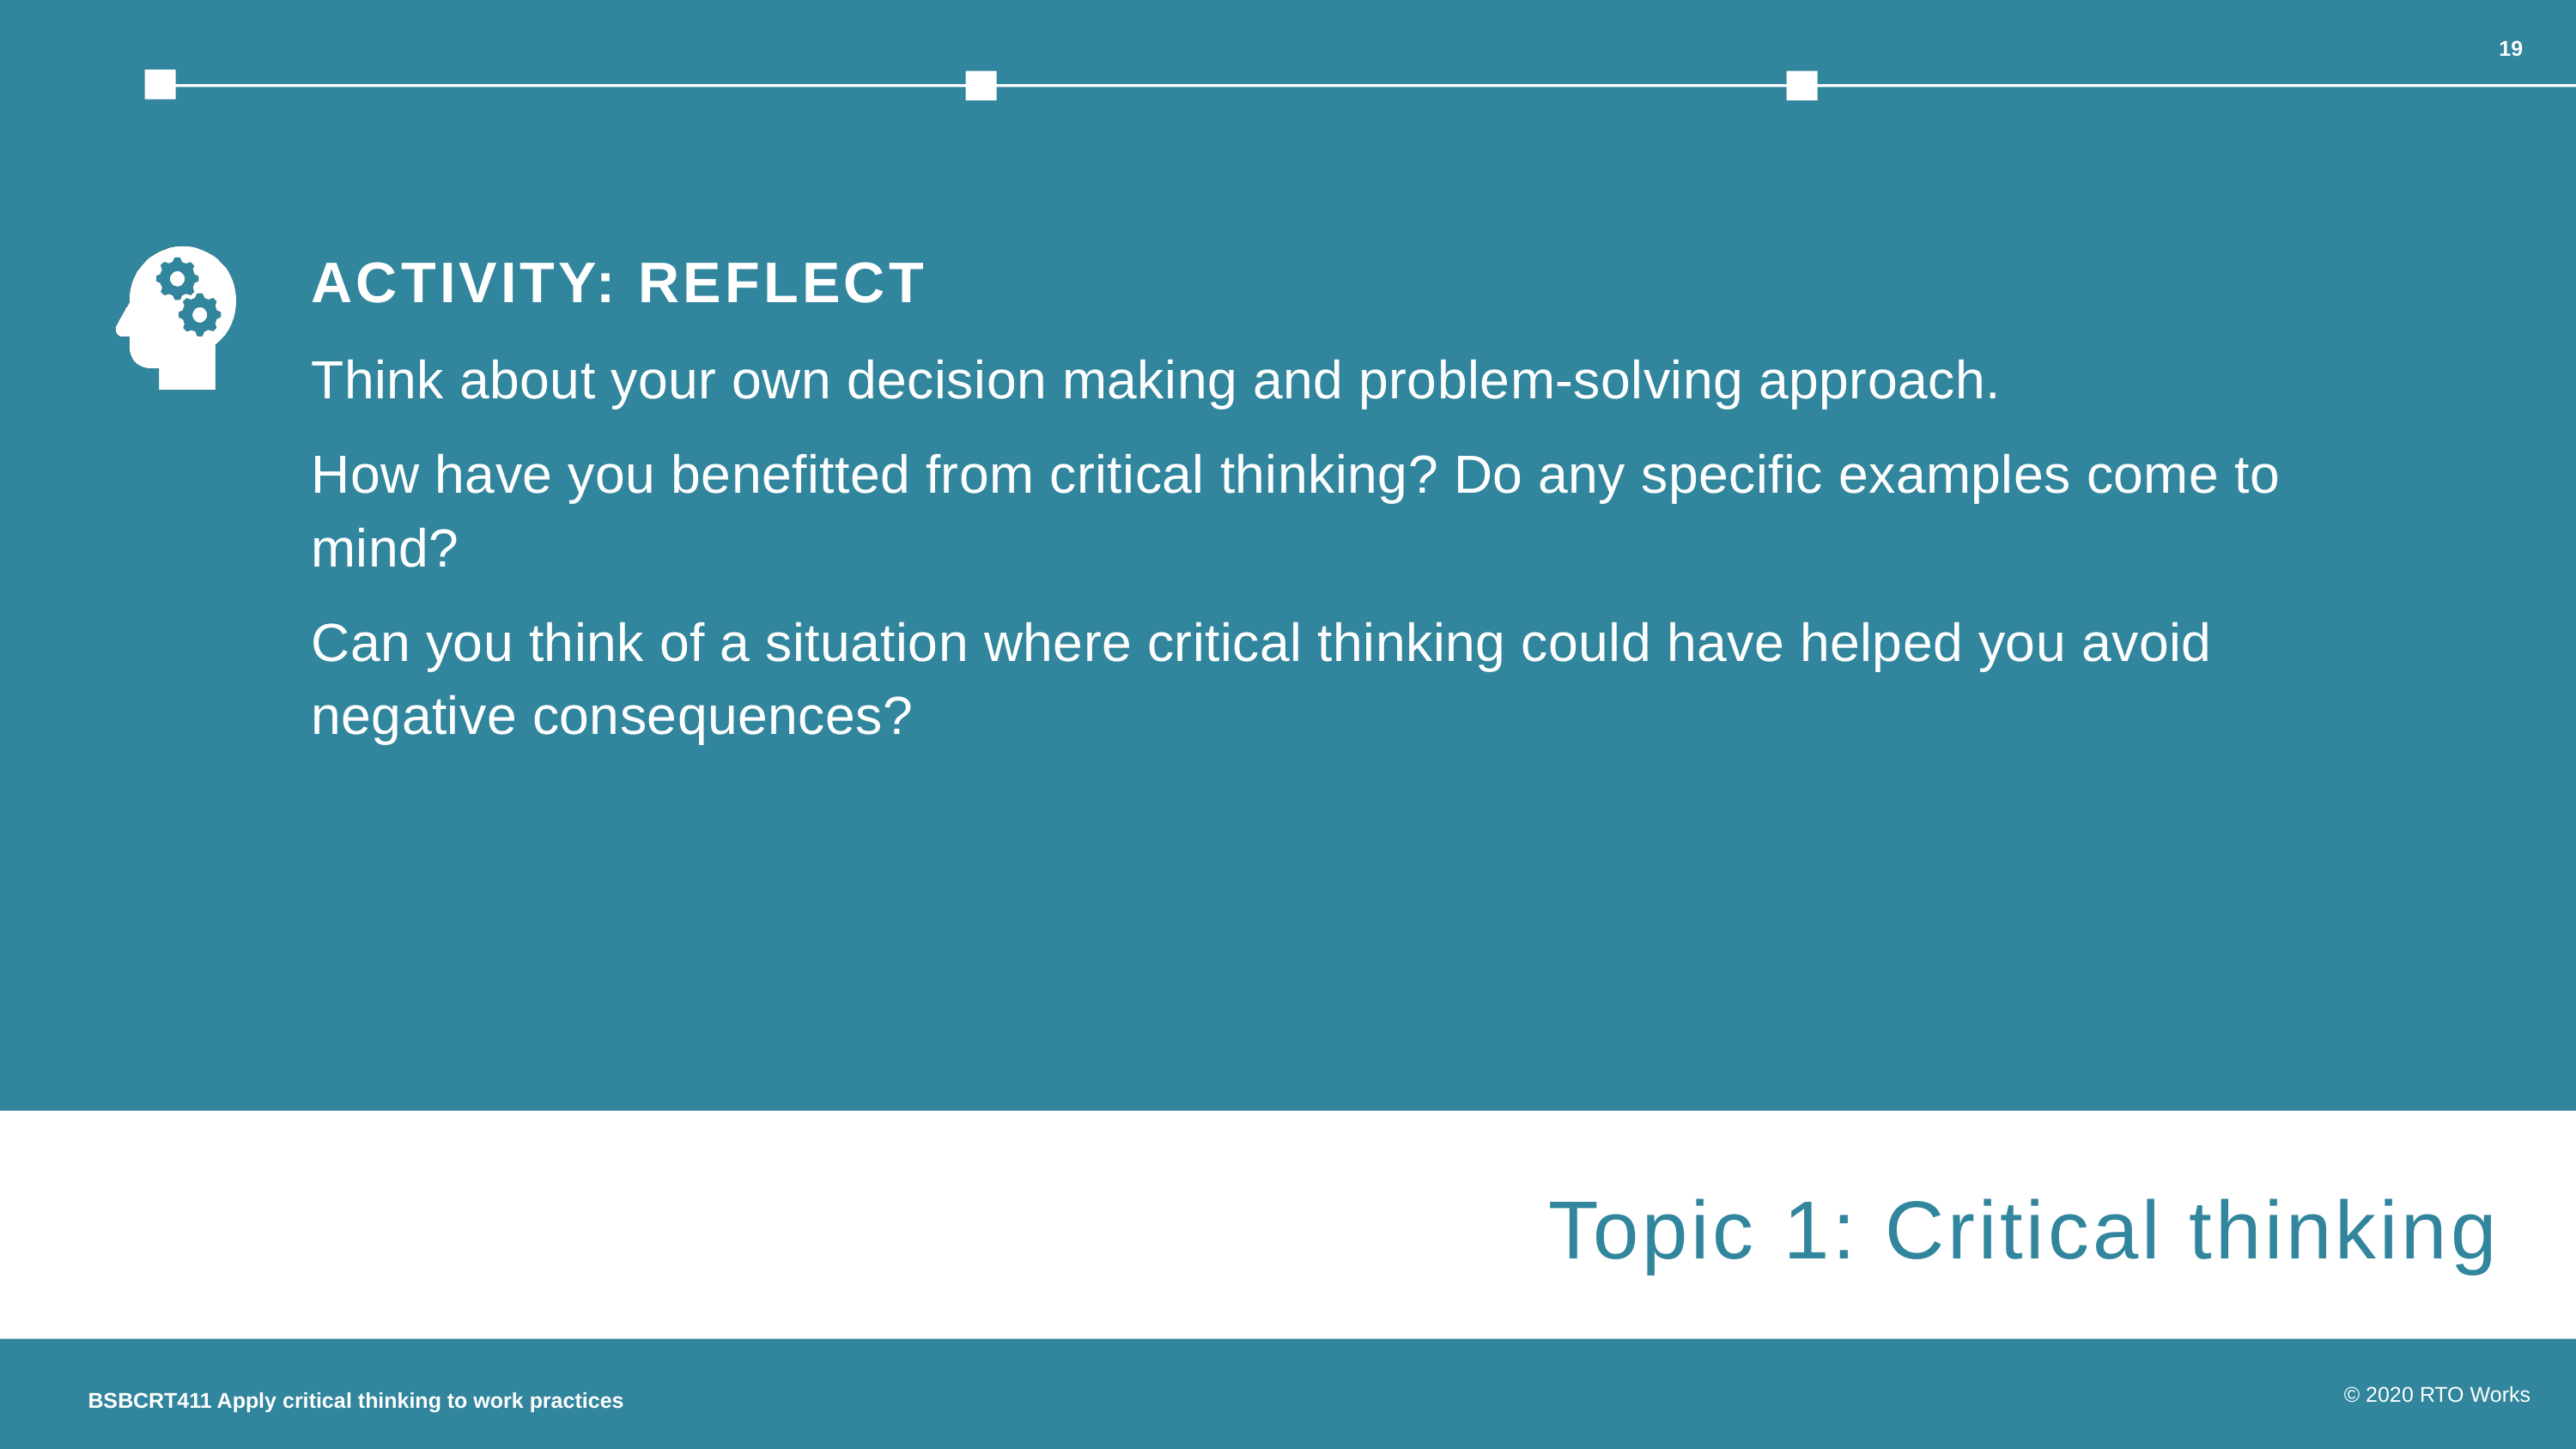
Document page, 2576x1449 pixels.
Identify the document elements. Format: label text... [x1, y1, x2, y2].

text_box Topic 1: Critical thinking [139, 1172, 2499, 1276]
text_box ACTIVITY: REFLECT Think about your own decision making and problem-solving approach. How have you benefitted from critical thinking? Do any specific examples come to mind? Can you think of a situation where critical thinking could have helped you avoid negative consequences? [311, 236, 2415, 746]
text_box 19 [2468, 22, 2537, 67]
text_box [144, 69, 2576, 101]
text_box © 2020 RTO Works [2136, 1367, 2544, 1420]
footer BSBCRT411 Apply critical thinking to work practices [75, 1367, 923, 1431]
text_box [0, 1110, 2576, 1339]
picture [90, 235, 261, 407]
